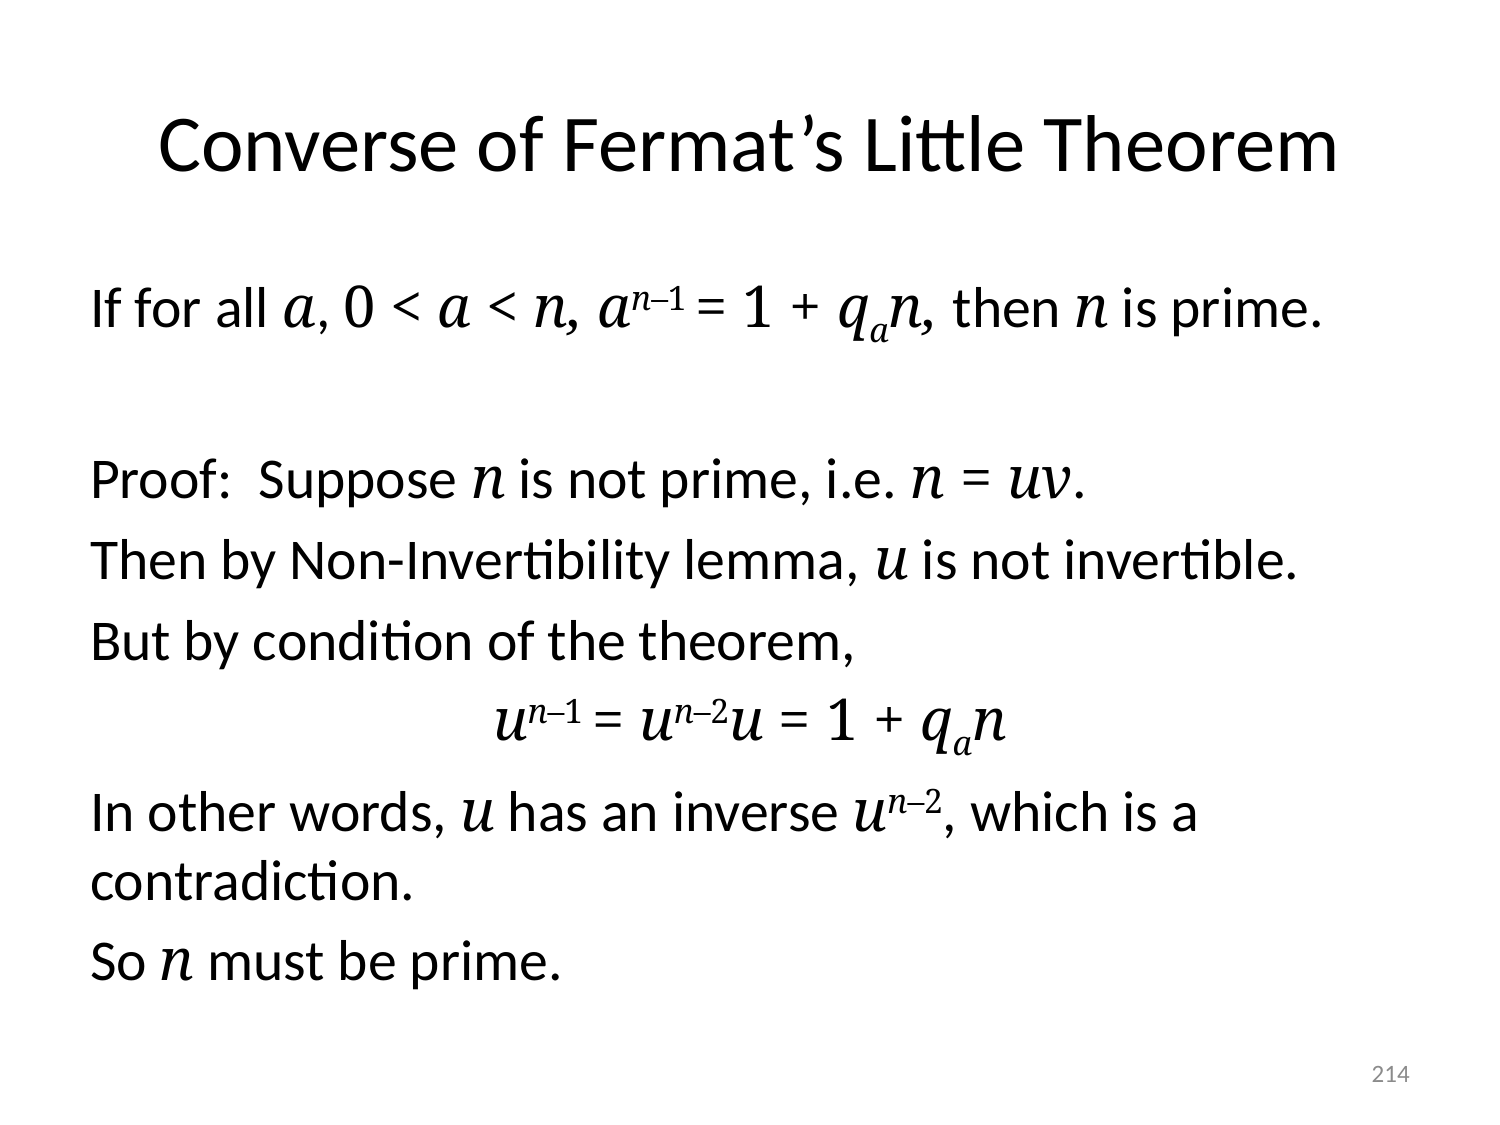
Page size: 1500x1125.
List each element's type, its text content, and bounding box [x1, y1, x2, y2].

list If for all a, 0 < a < n, an–1 = 1 + qan, then n is prime. Proof: Suppose n is not prime, i.e. n = uv. Then by Non-Invertibility lemma, u is not invertible. But by condition of the theorem, un–1 = un–2u = 1 + qan In other words, u has an inverse un–2, which is a contradiction. So n must be prime. [75, 262, 1425, 1005]
title Converse of Fermat’s Little Theorem [75, 45, 1425, 233]
slide_number 214 [1074, 1042, 1425, 1103]
